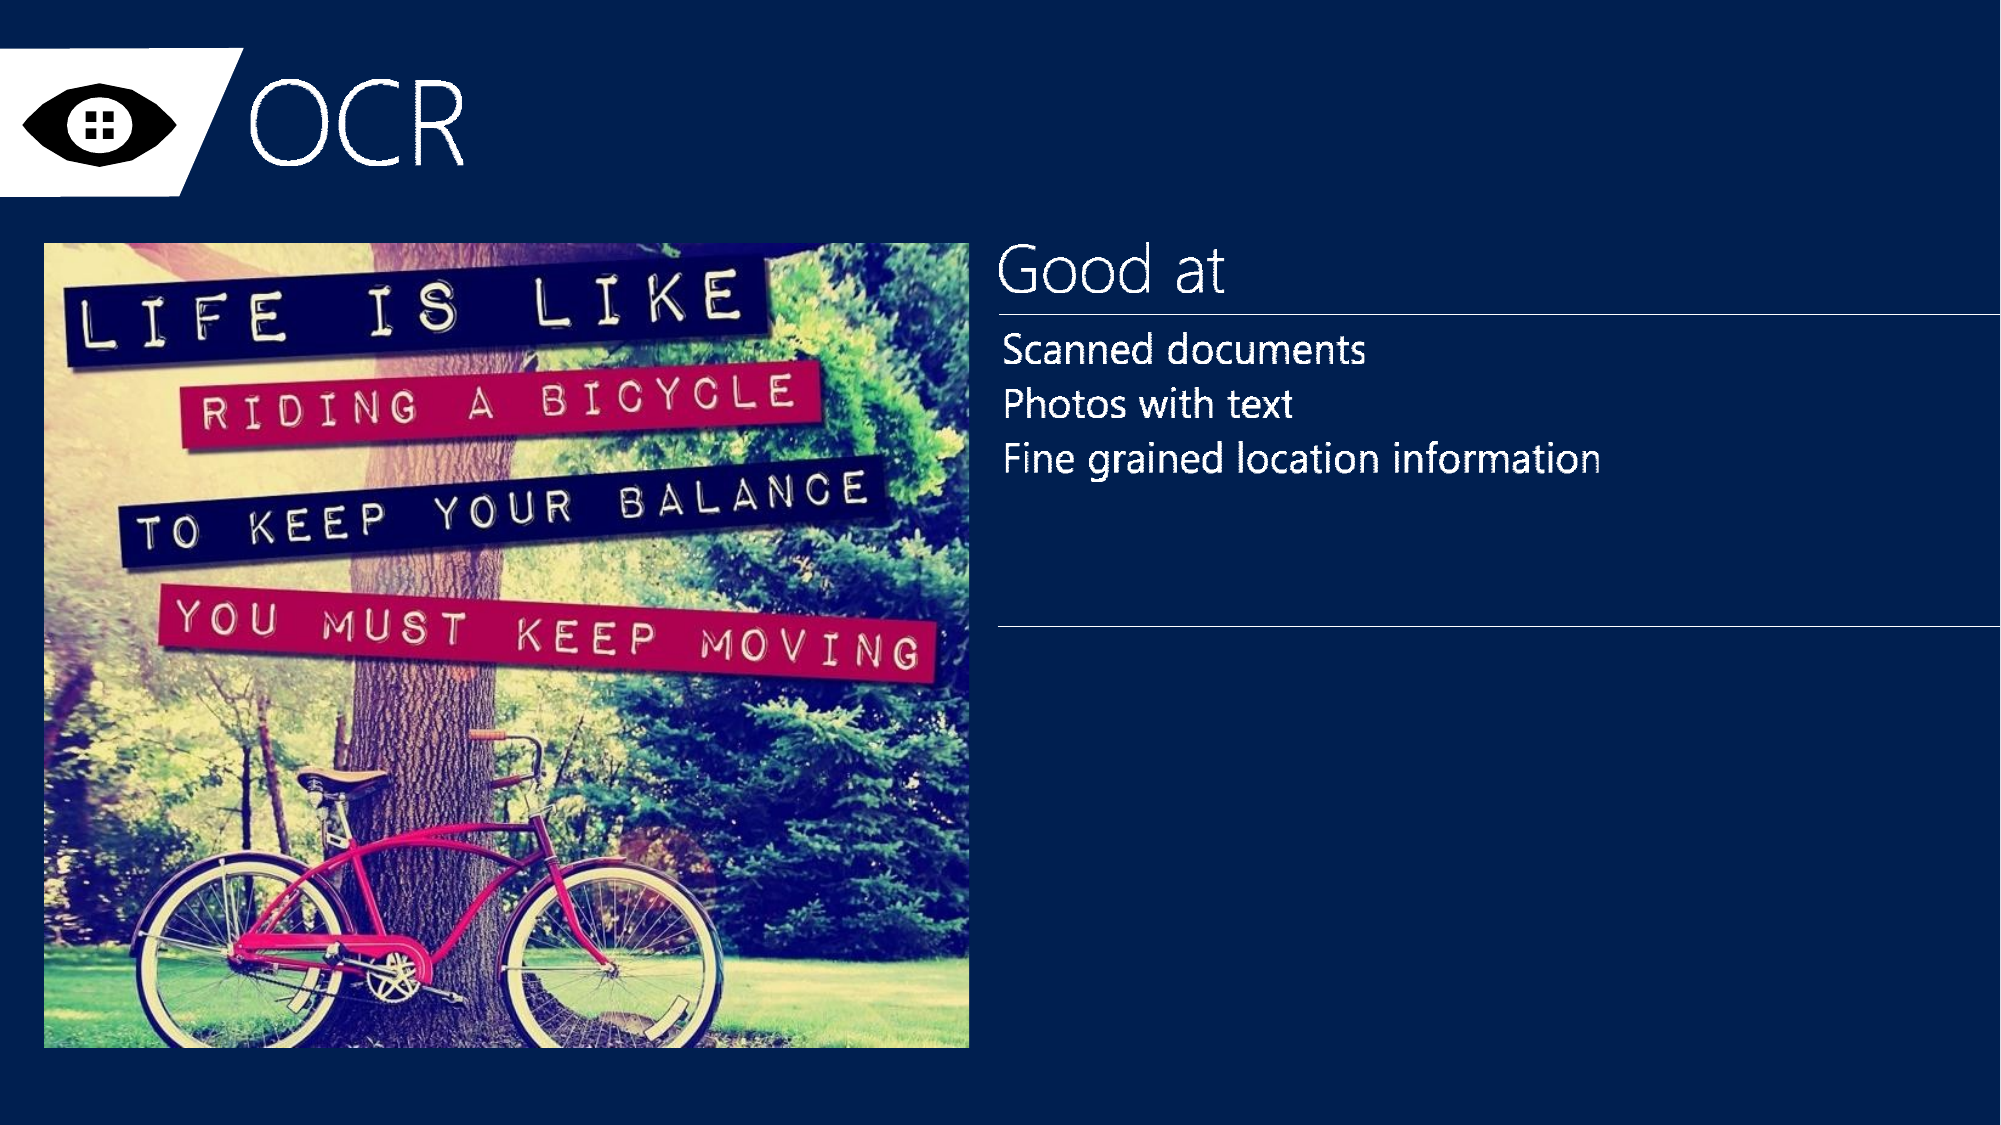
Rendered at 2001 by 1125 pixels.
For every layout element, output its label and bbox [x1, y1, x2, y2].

text_box [44, 243, 970, 1048]
text_box [102, 128, 114, 139]
text_box [0, 47, 244, 197]
text_box [67, 97, 133, 154]
text_box [250, 79, 464, 166]
text_box [102, 111, 114, 122]
text_box [22, 83, 177, 167]
text_box [999, 242, 1225, 294]
text_box [85, 128, 97, 139]
text_box [1004, 332, 1365, 364]
text_box [1005, 387, 1293, 418]
text_box [85, 111, 97, 122]
text_box [1005, 441, 1599, 482]
